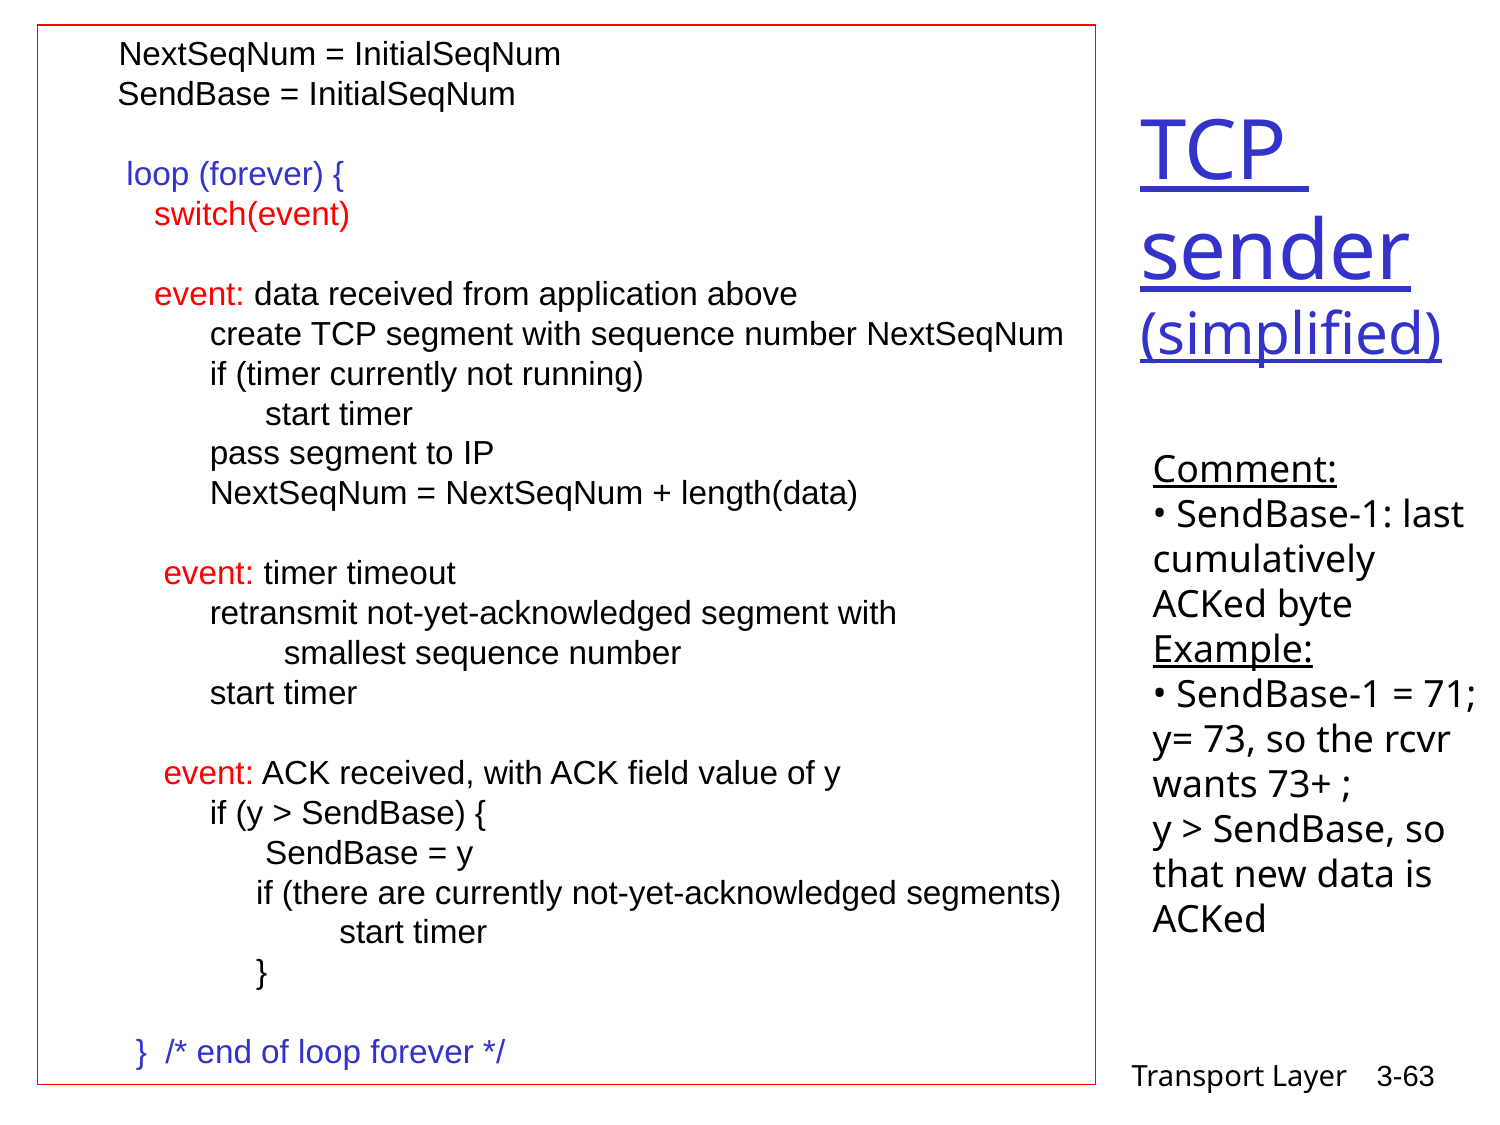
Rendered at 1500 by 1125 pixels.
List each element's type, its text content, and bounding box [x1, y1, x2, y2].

text_box NextSeqNum = InitialSeqNum SendBase = InitialSeqNum loop (forever) { switch(event) event: data received from application above create TCP segment with sequence number NextSeqNum if (timer currently not running) start timer pass segment to IP NextSeqNum = NextSeqNum + length(data) event: timer timeout retransmit not-yet-acknowledged segment with smallest sequence number start timer event: ACK received, with ACK field value of y if (y > SendBase) { SendBase = y if (there are currently not-yet-acknowledged segments) start timer } } /* end of loop forever */ [37, 24, 1096, 1085]
text_box Transport Layer [887, 1049, 1339, 1125]
text_box 3-63 [1339, 1049, 1450, 1125]
title TCP sender (simplified) [1125, 137, 1475, 325]
text_box Comment: SendBase-1: last cumulatively ACKed byte Example: SendBase-1 = 71; y= 73, so the rcvr wants 73+ ; y > SendBase, so that new data is ACKed [1137, 437, 1496, 949]
